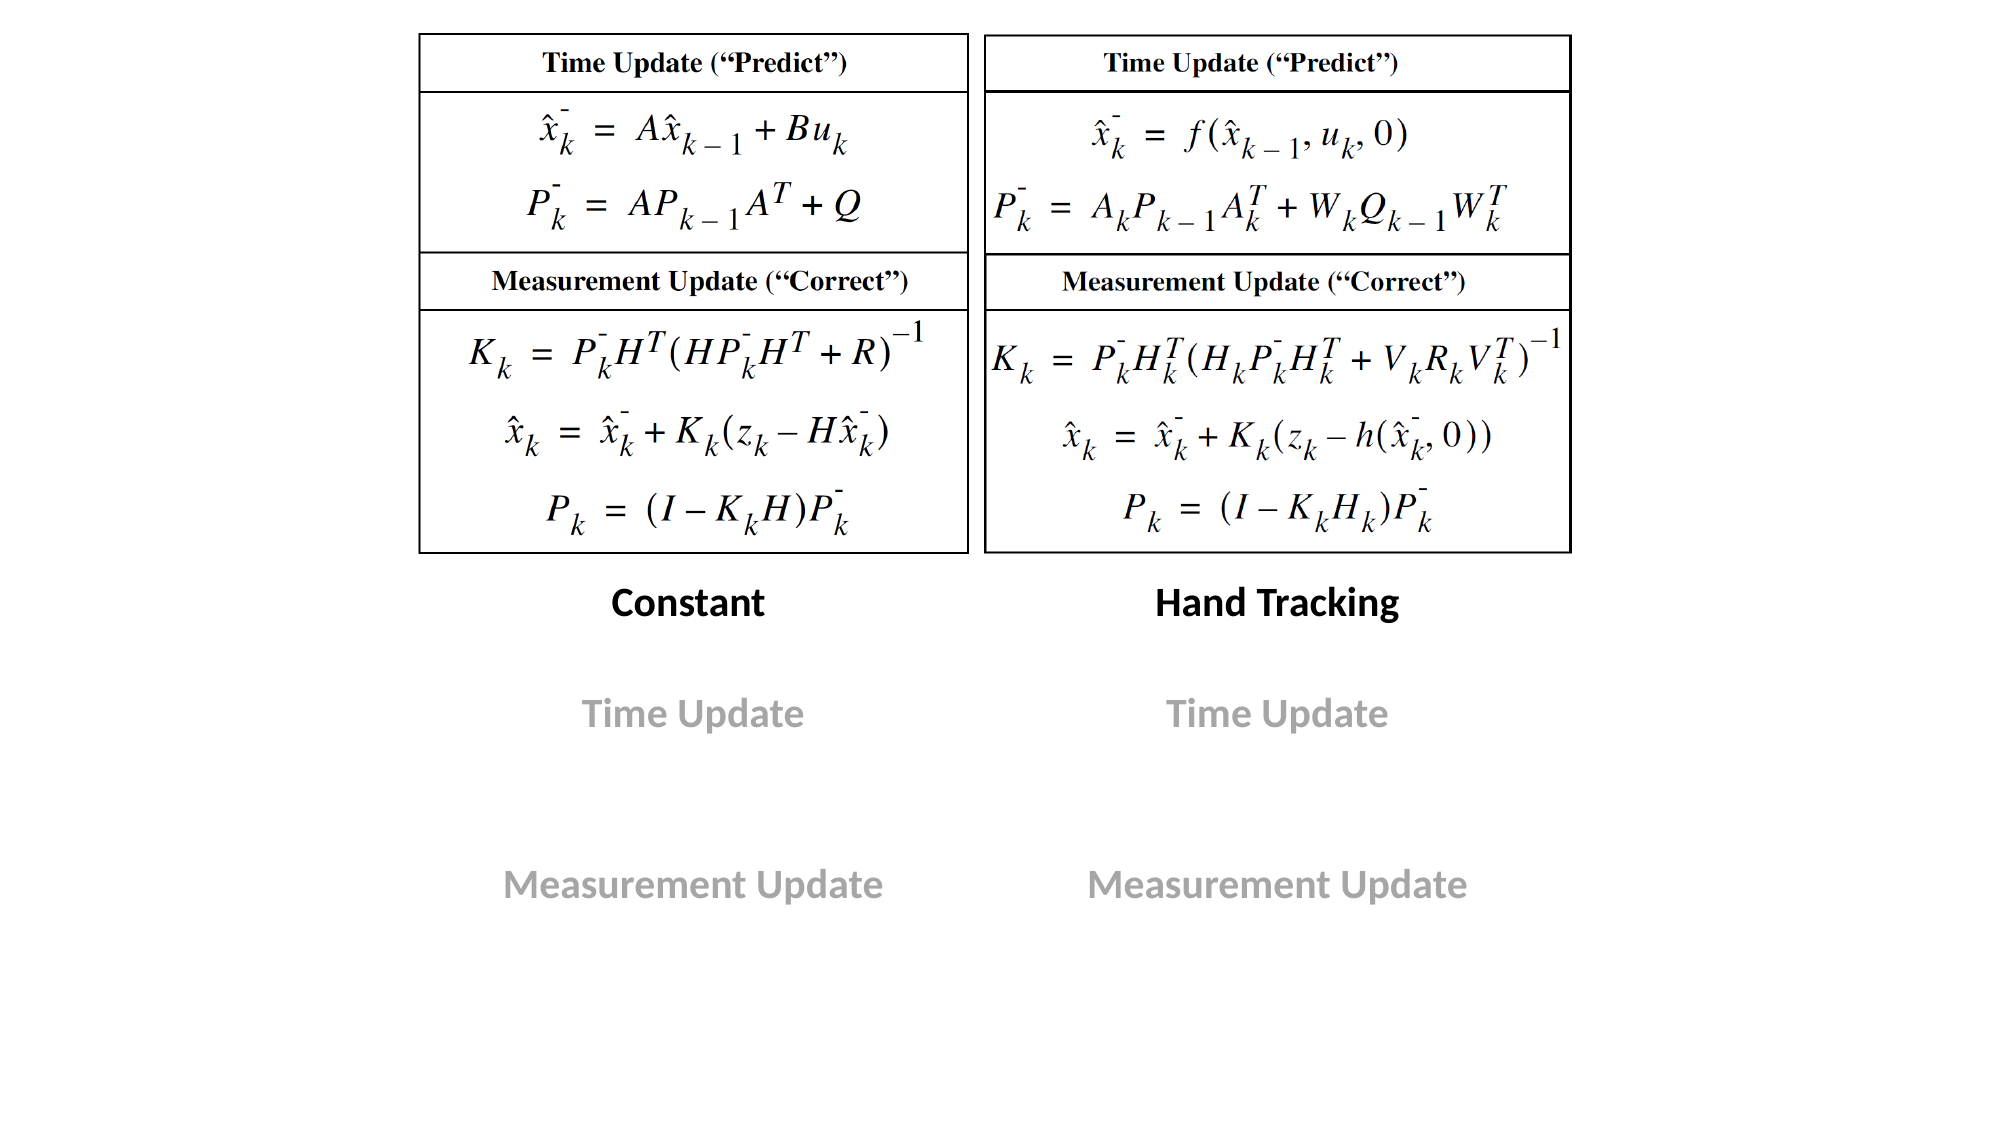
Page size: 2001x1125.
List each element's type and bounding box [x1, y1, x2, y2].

picture [406, 27, 1575, 566]
